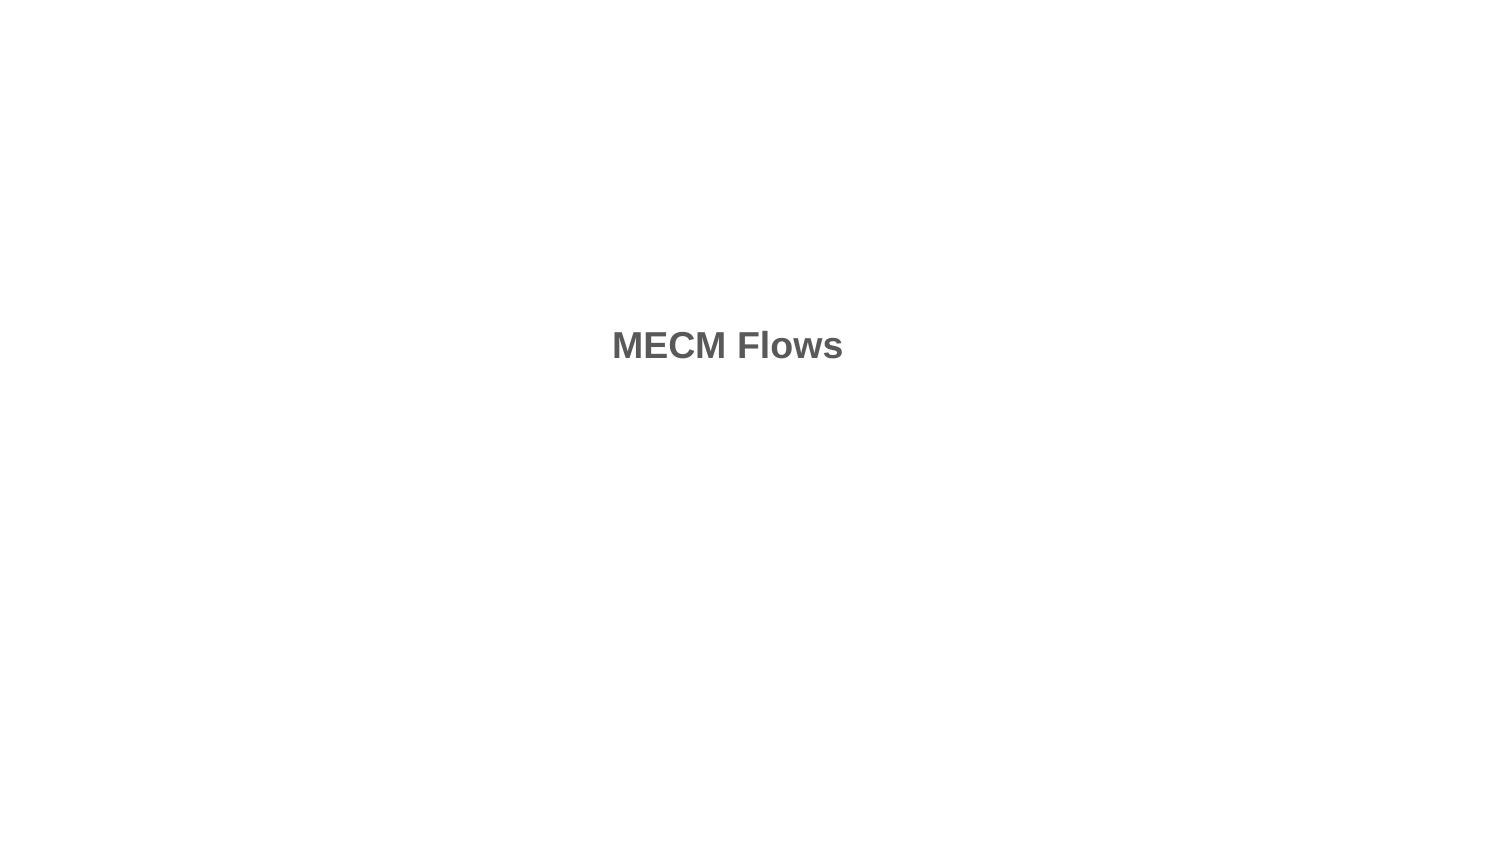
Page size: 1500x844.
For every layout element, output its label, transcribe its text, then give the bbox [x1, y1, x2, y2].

list MECM Flows [51, 76, 1449, 637]
